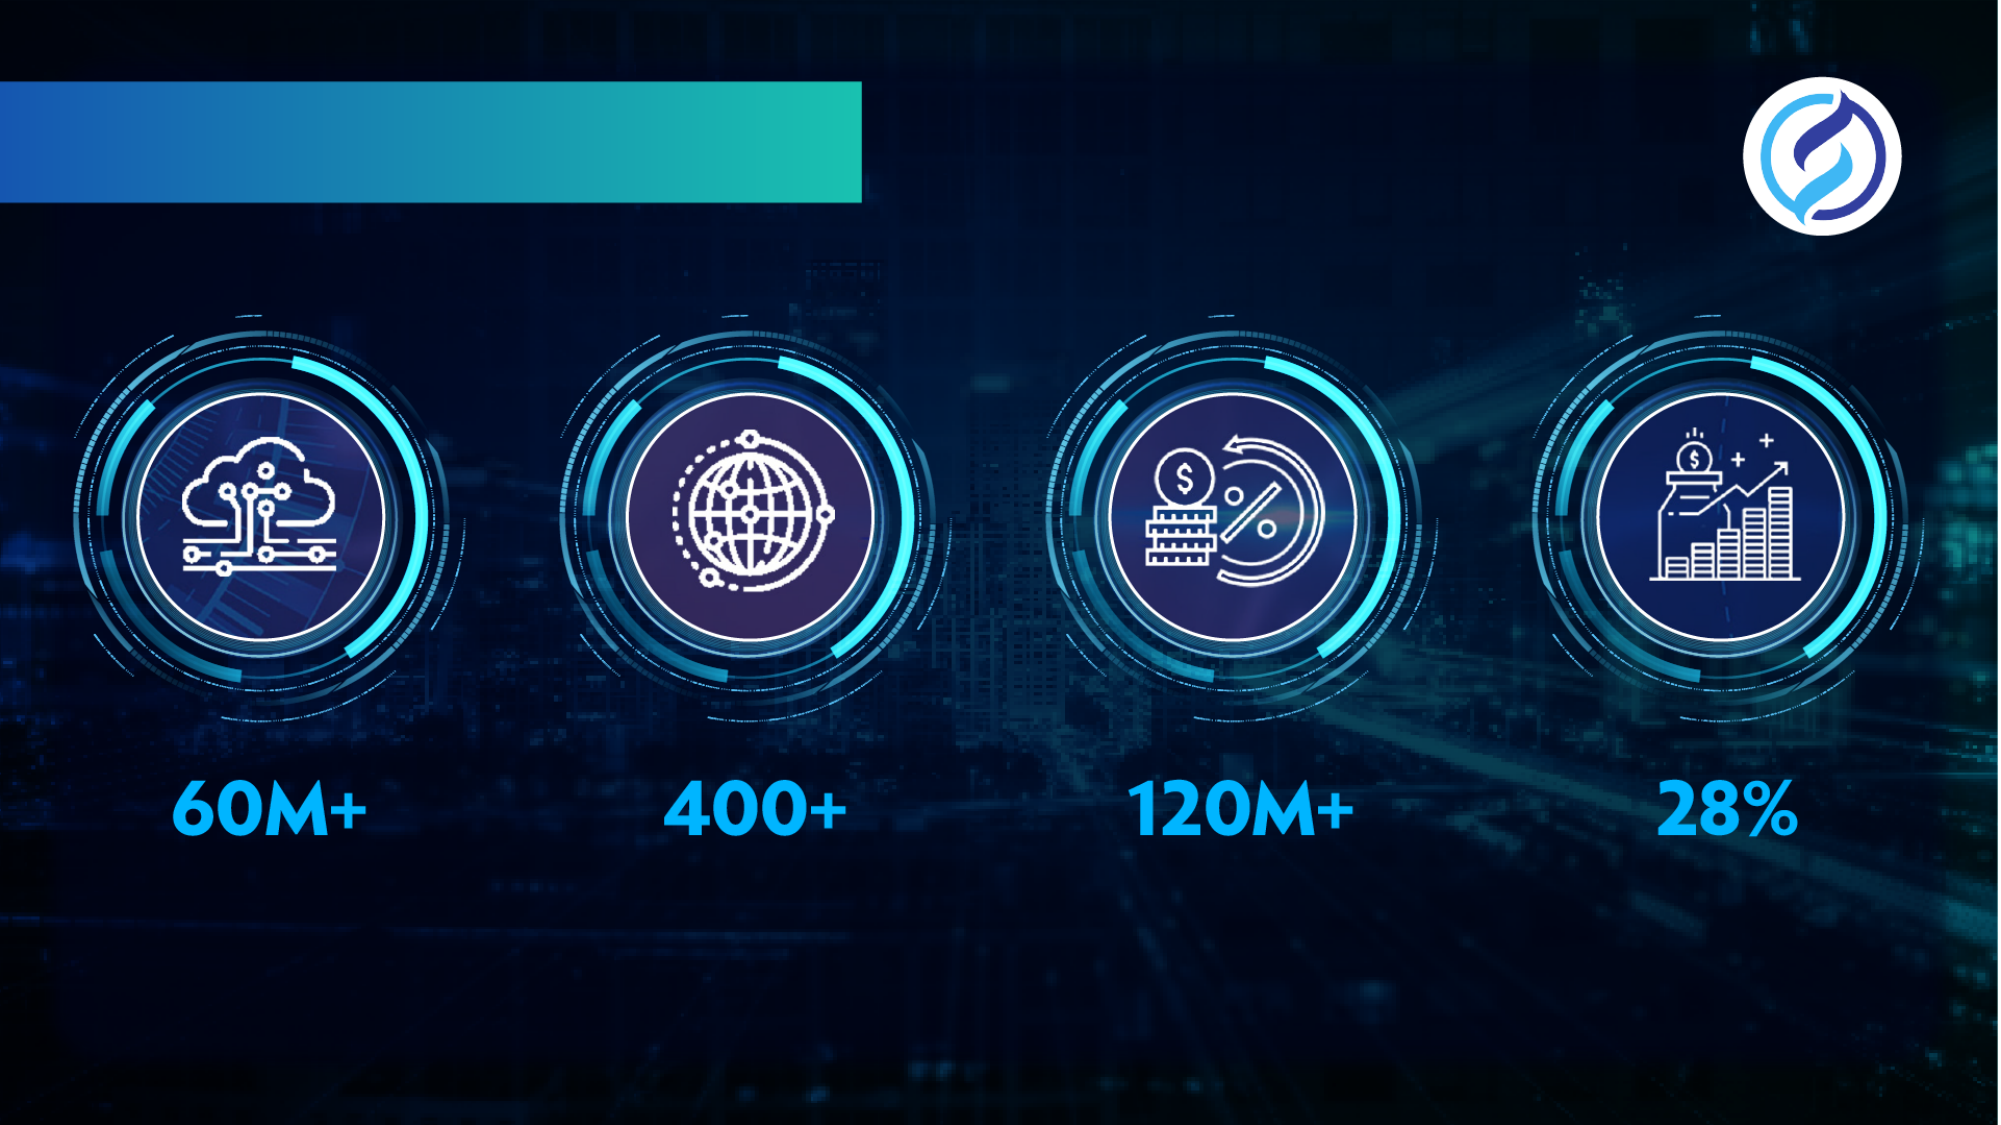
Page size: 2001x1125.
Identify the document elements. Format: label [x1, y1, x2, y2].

list [0, 0, 2000, 1125]
